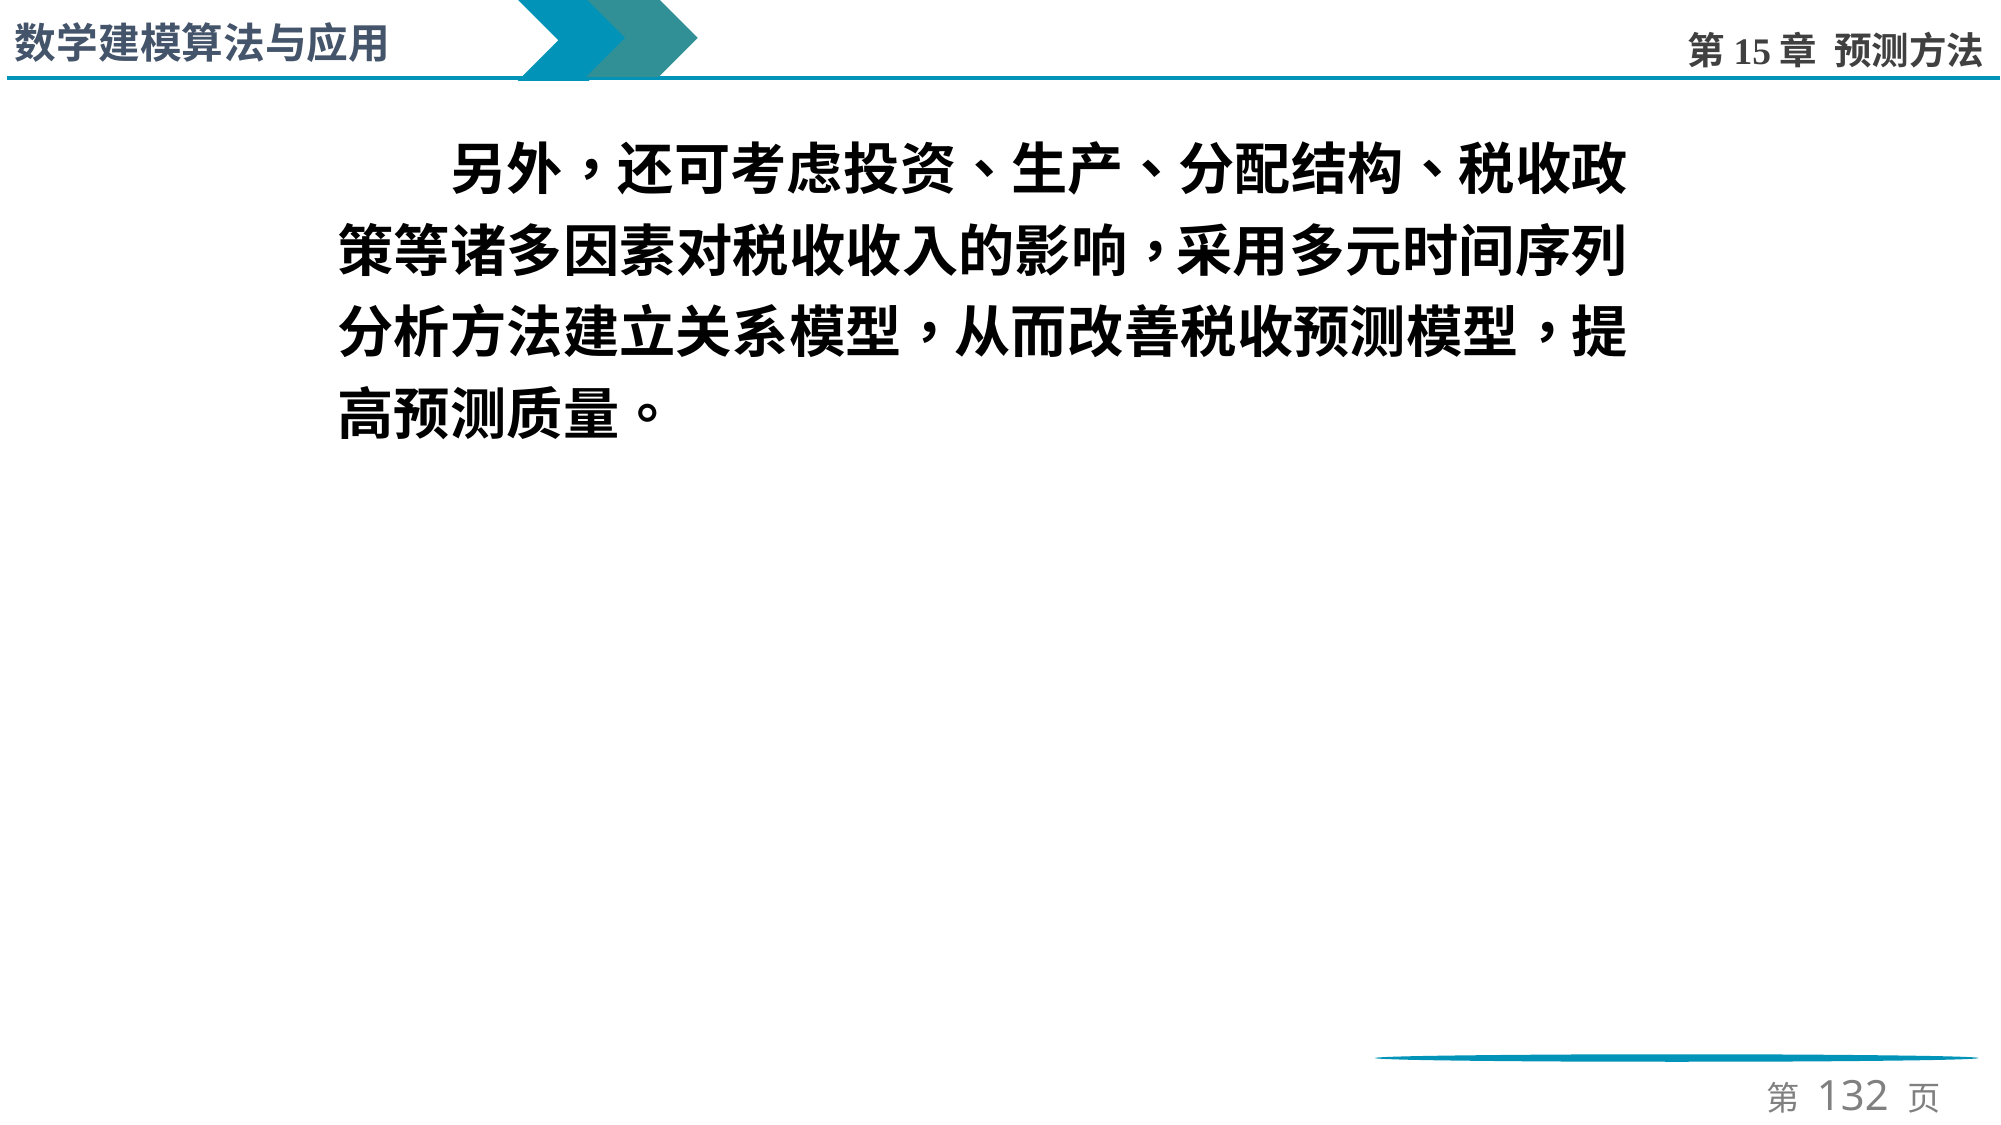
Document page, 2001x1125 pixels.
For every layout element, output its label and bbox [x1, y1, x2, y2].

text_box [337, 131, 1627, 594]
